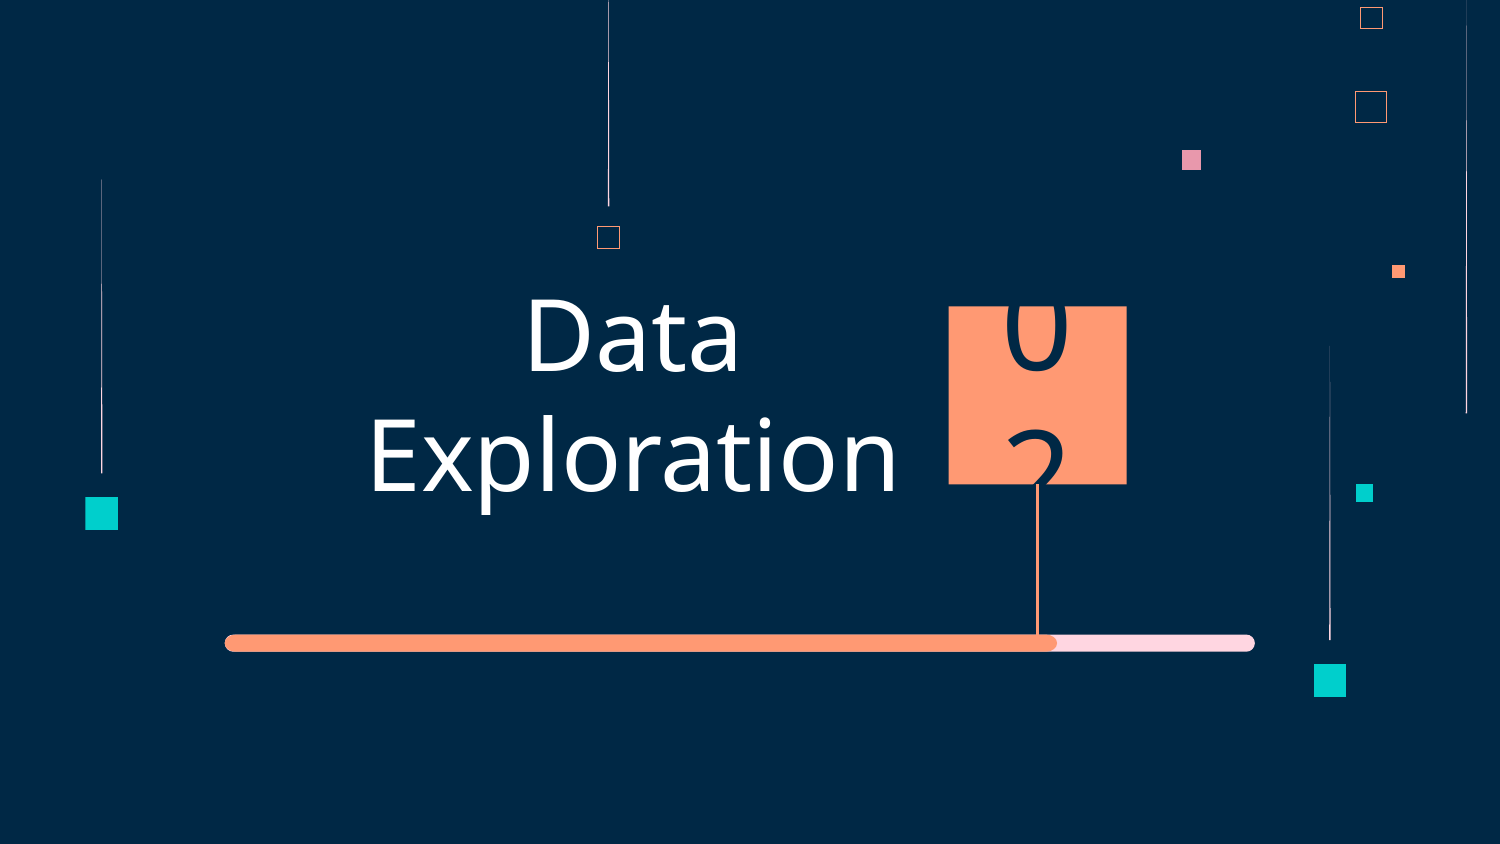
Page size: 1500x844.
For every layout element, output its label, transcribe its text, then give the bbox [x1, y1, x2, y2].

text_box [948, 306, 1127, 485]
text_box [1049, 634, 1255, 652]
title 02 [957, 348, 1119, 443]
text_box [224, 634, 1058, 652]
title Data Exploration [335, 264, 932, 527]
